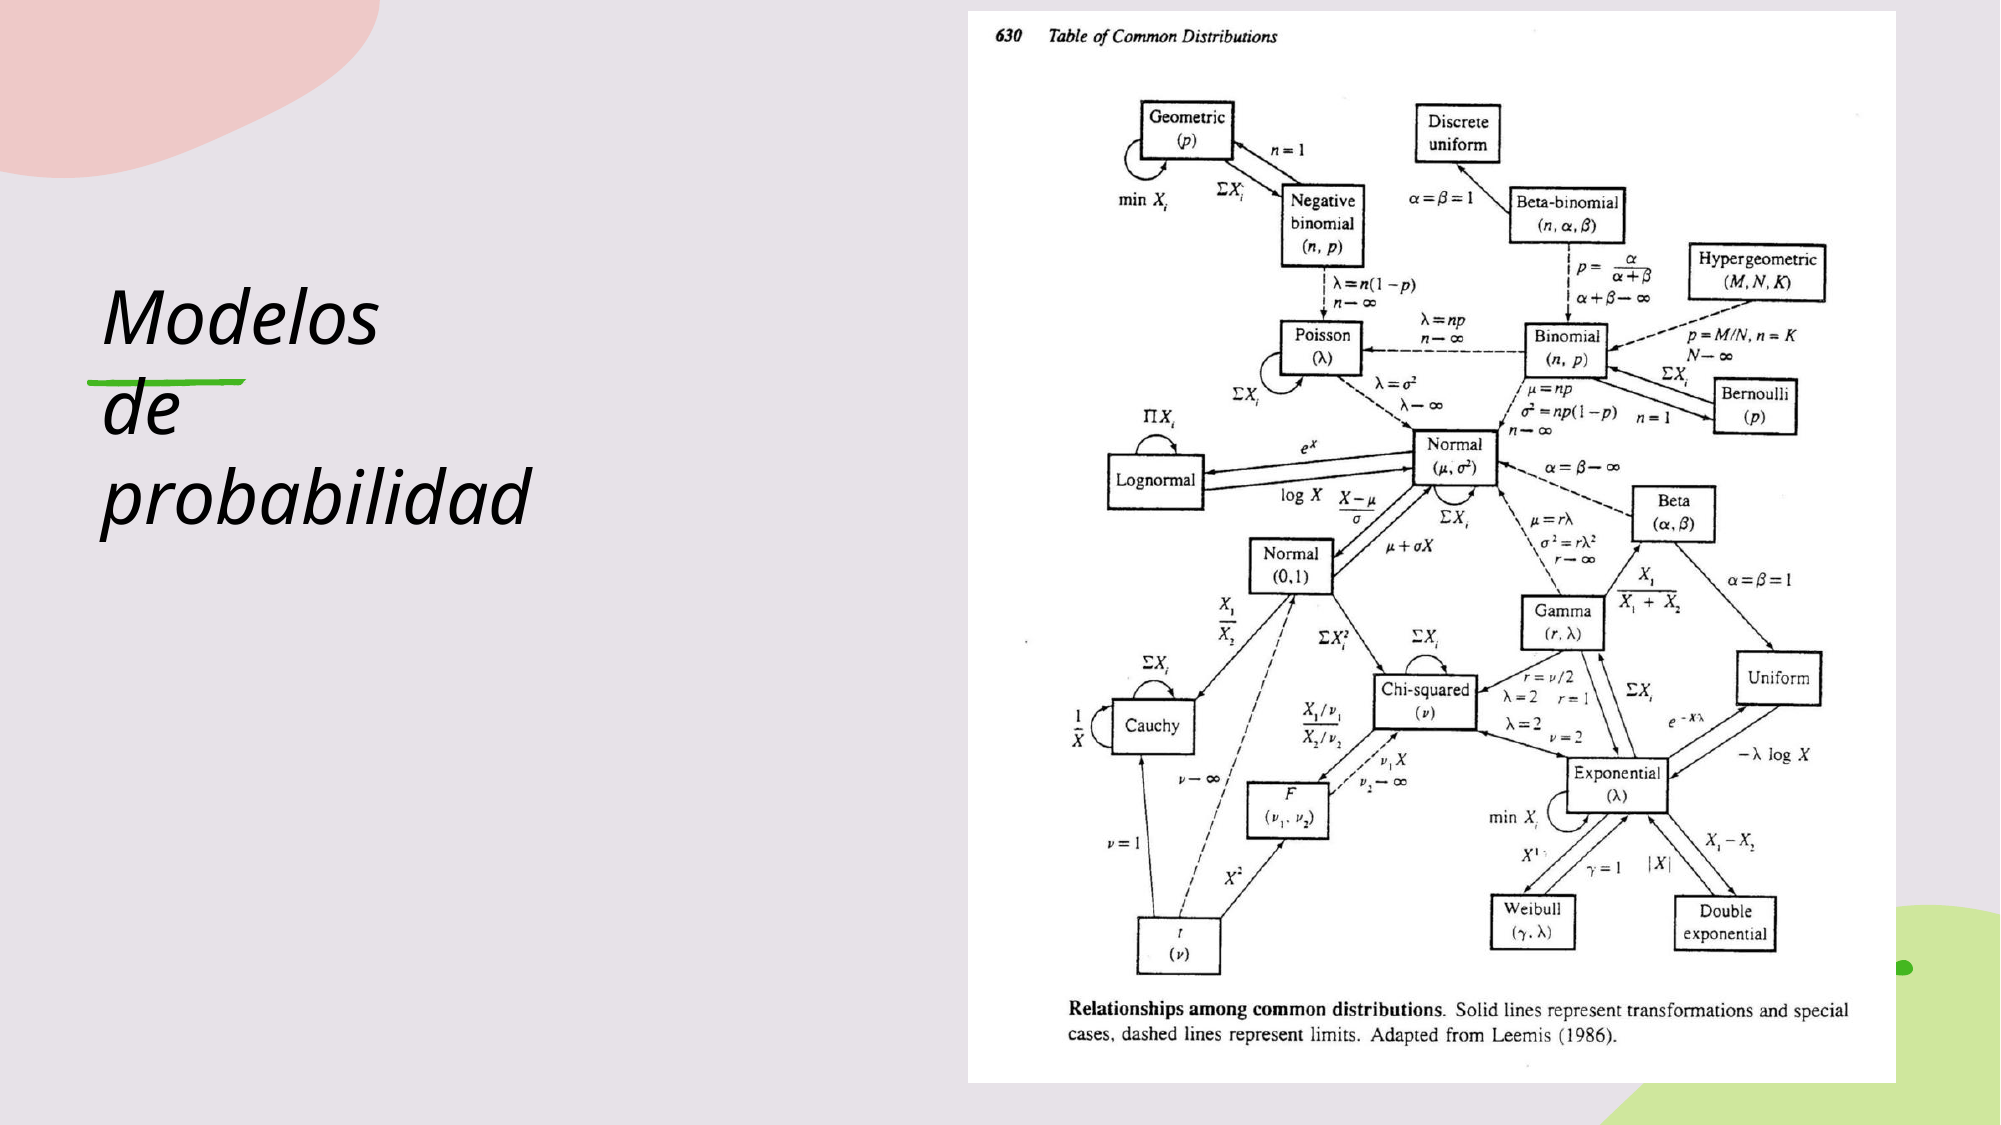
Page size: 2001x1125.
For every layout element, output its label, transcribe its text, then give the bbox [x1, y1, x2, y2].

title Modelos de probabilidad [86, 58, 968, 547]
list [968, 11, 1896, 1083]
